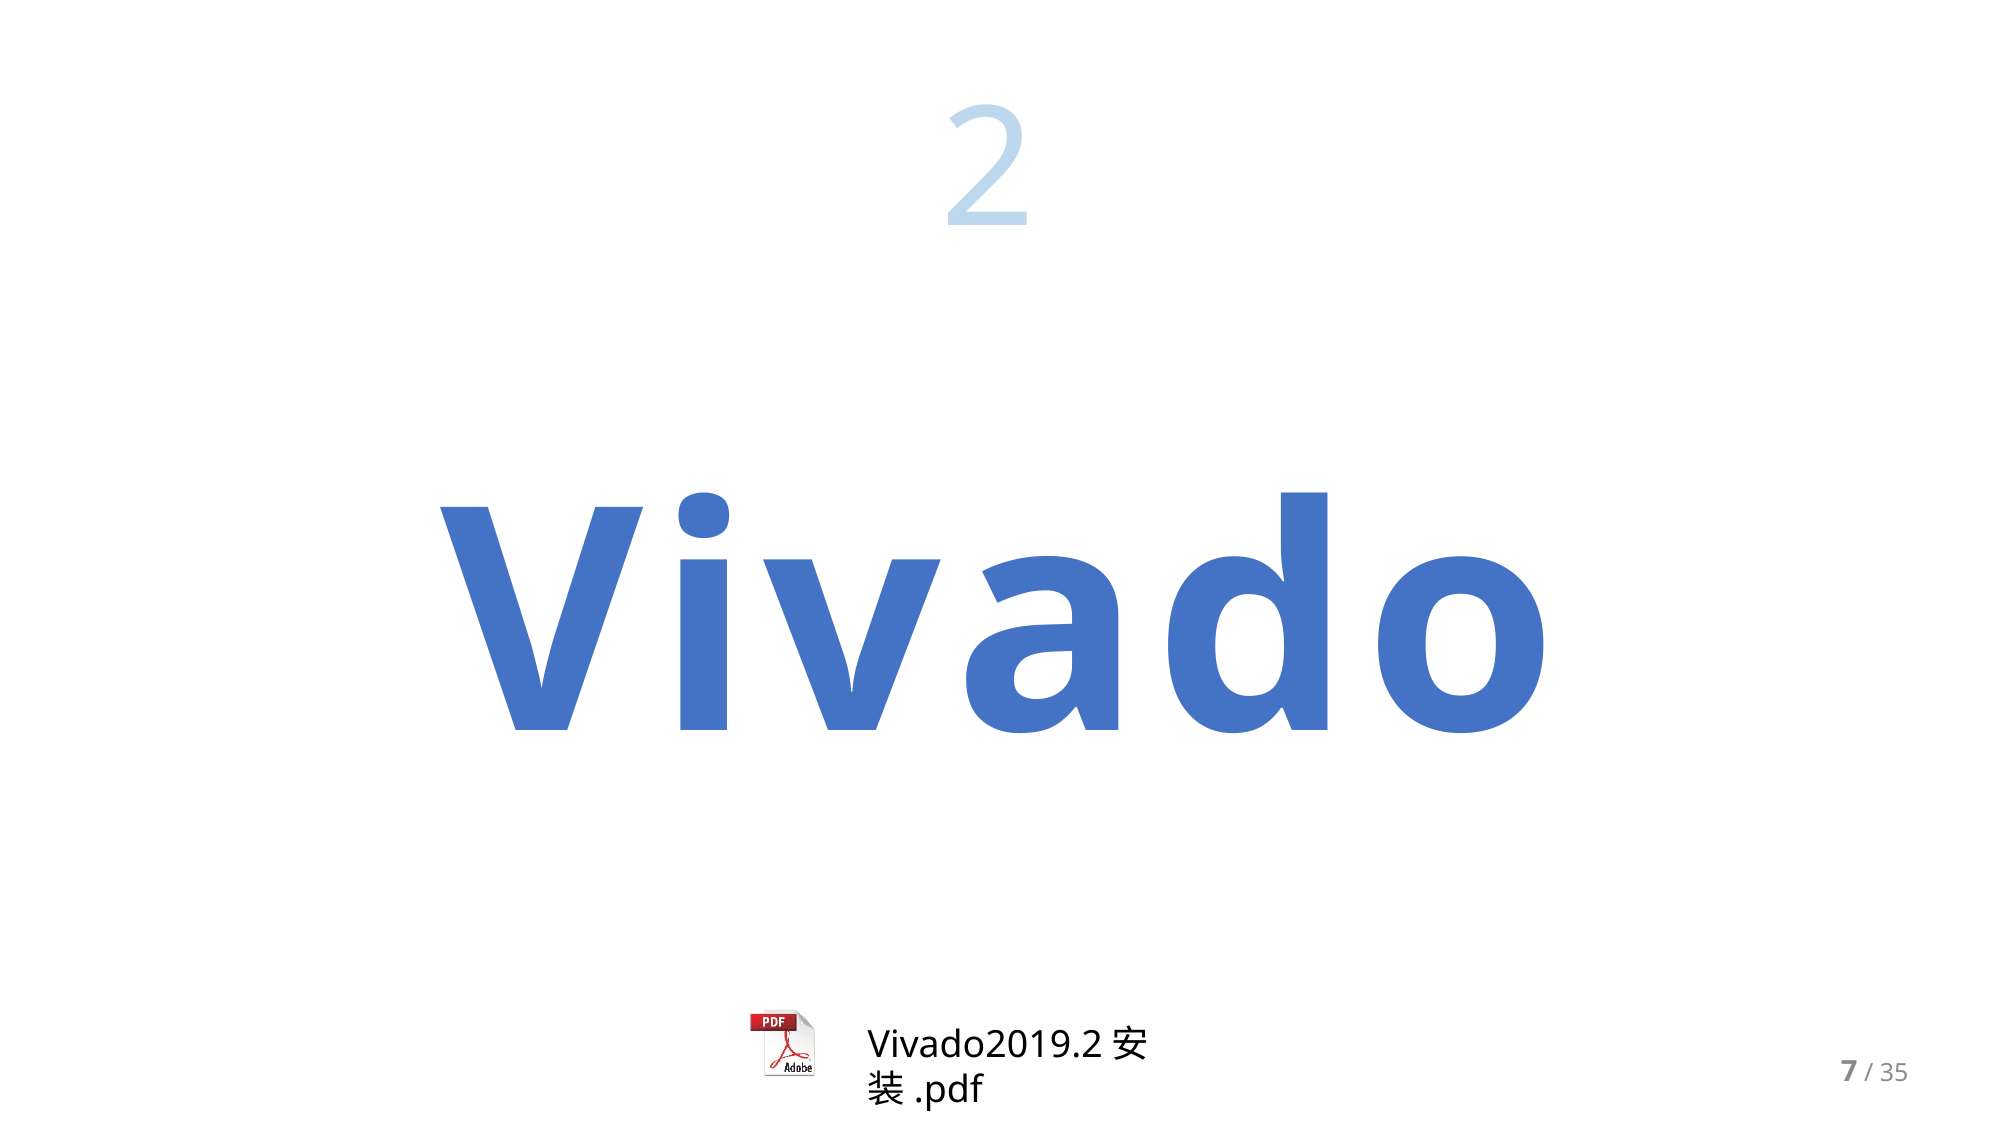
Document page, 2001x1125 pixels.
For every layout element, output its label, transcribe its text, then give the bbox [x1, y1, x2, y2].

text_box 2 [925, 51, 1051, 267]
slide_number 7 / 35 [1412, 1042, 1924, 1103]
title Vivado [0, 381, 2000, 877]
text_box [744, 1004, 1256, 1081]
